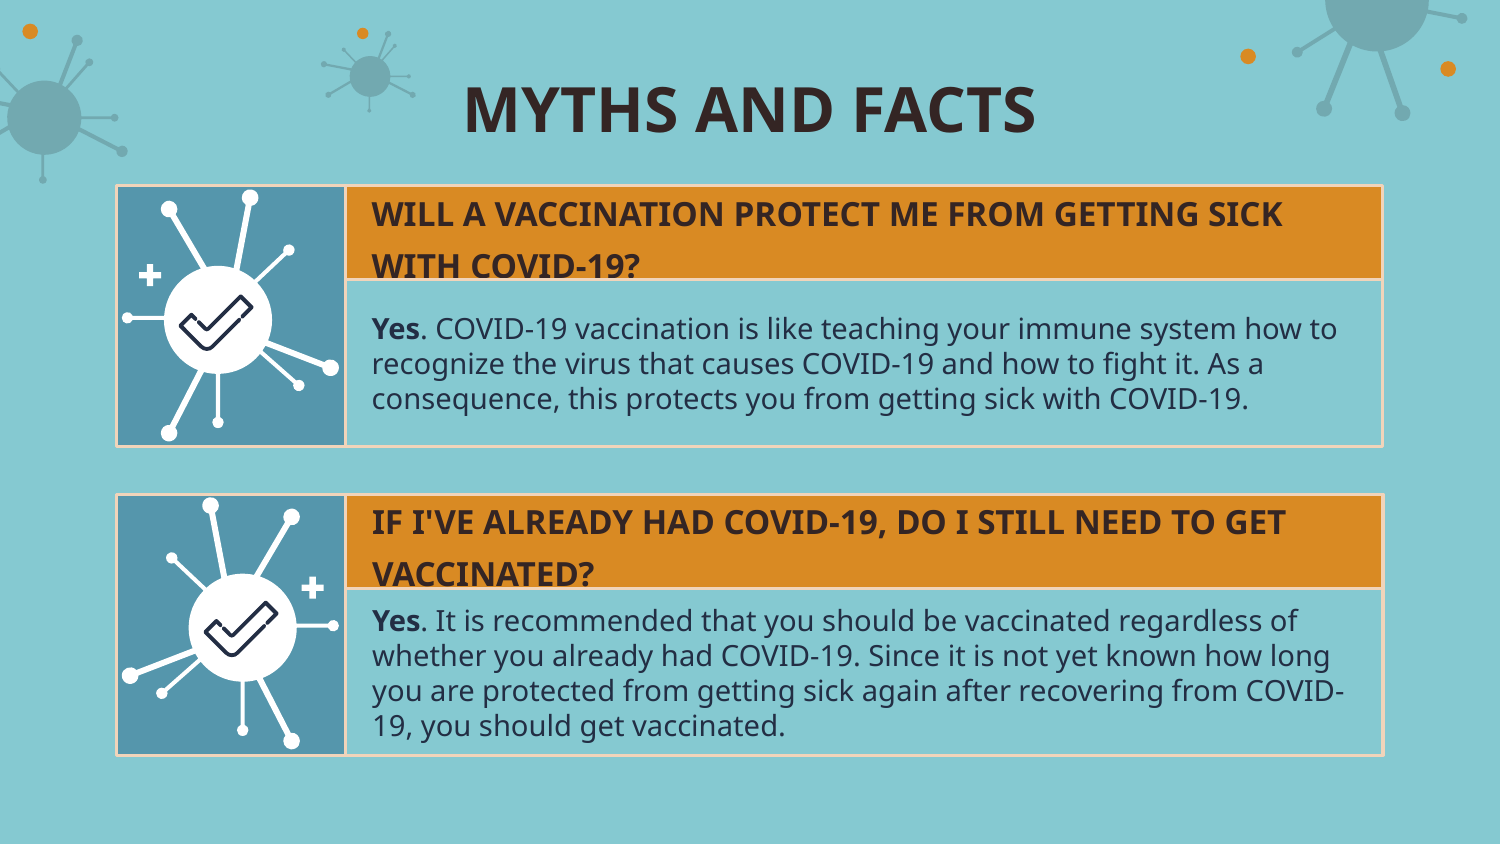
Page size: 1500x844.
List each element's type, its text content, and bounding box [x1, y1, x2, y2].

text_box [116, 494, 346, 756]
text_box [139, 264, 162, 287]
text_box [116, 185, 346, 447]
title MYTHS AND FACTS [116, 55, 1383, 150]
text_box Yes. COVID-19 vaccination is like teaching your immune system how to recognize the virus that causes COVID-19 and how to fight it. As a consequence, this protects you from getting sick with COVID-19. [346, 279, 1383, 447]
text_box [121, 189, 339, 442]
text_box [203, 601, 279, 657]
text_box [121, 497, 339, 750]
text_box IF I'VE ALREADY HAD COVID-19, DO I STILL NEED TO GET VACCINATED? [346, 494, 1384, 588]
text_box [178, 294, 254, 351]
text_box WILL A VACCINATION PROTECT ME FROM GETTING SICK WITH COVID-19? [346, 185, 1383, 279]
text_box [301, 576, 324, 599]
text_box Yes. It is recommended that you should be vaccinated regardless of whether you already had COVID-19. Since it is not yet known how long you are protected from getting sick again after recovering from COVID-19, you should get vaccinated. [346, 588, 1384, 756]
